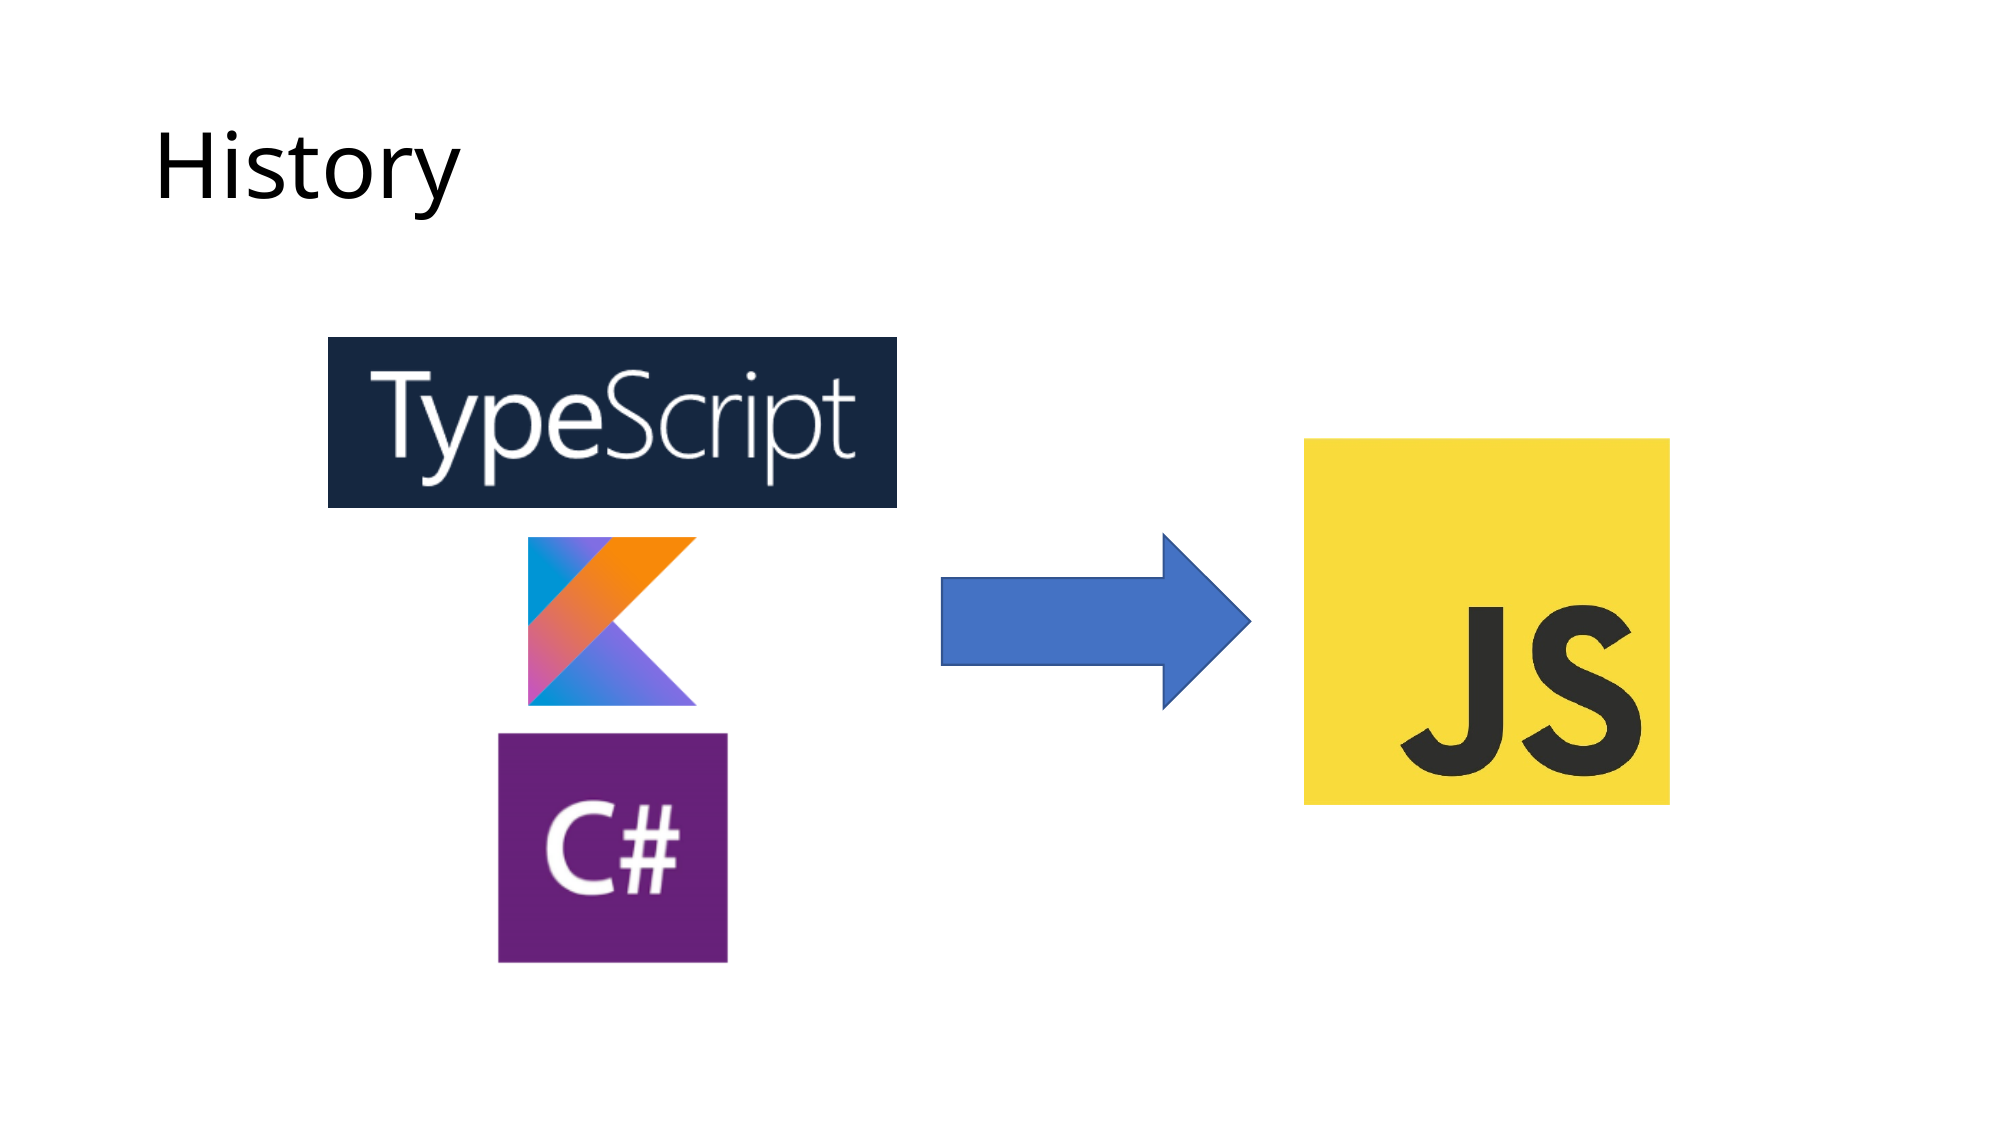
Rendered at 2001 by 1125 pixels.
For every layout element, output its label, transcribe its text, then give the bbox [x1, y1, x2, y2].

picture [328, 337, 897, 975]
text_box [940, 532, 1252, 711]
picture [1304, 438, 1670, 805]
title History [137, 59, 1863, 278]
